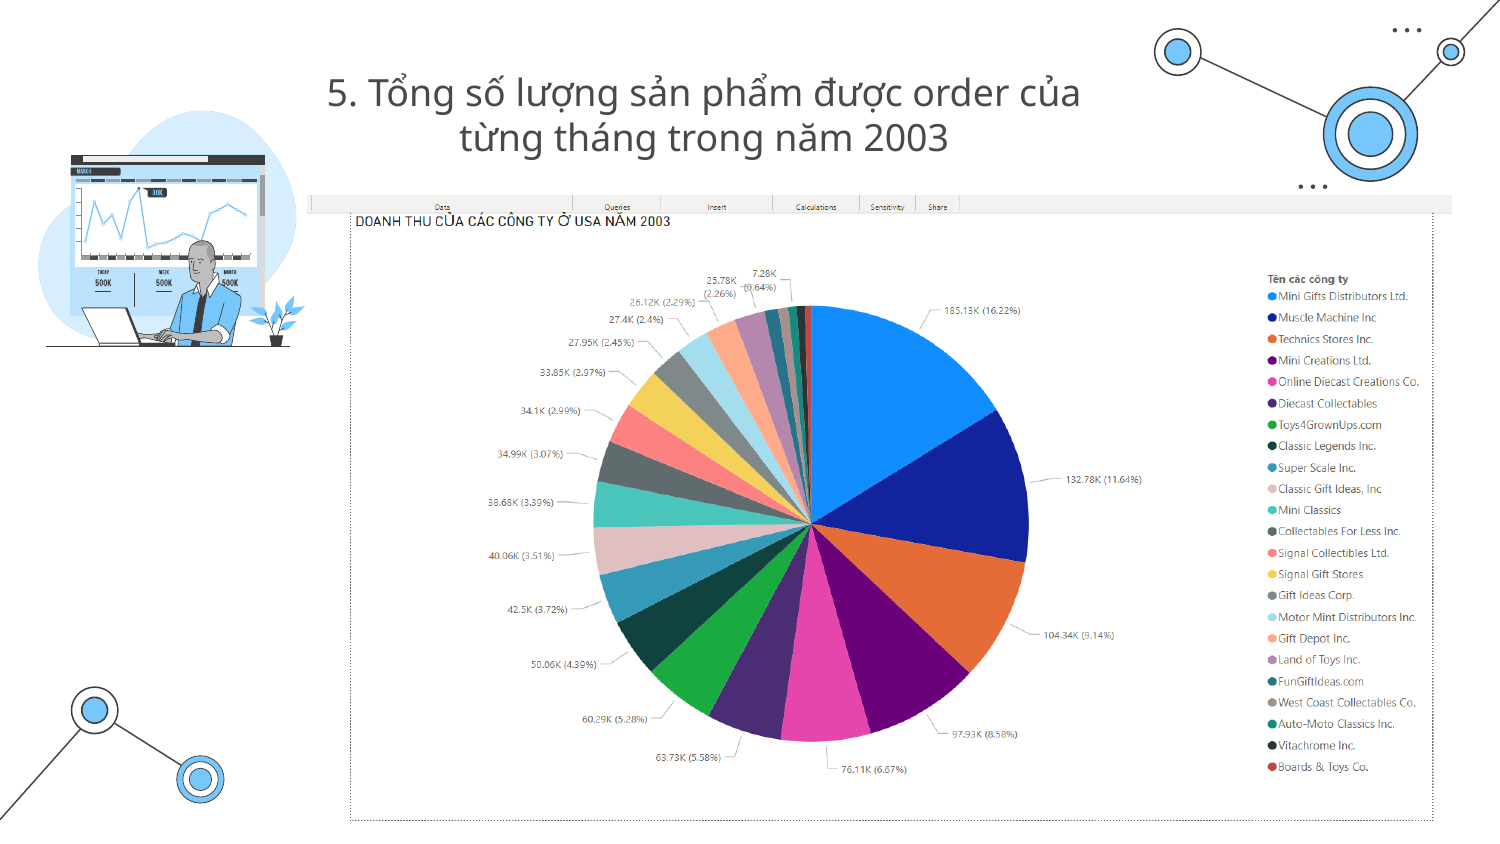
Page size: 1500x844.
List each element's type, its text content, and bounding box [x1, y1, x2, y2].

subtitle 5. Tổng số lượng sản phẩm được order của từng tháng trong năm 2003 [271, 54, 1138, 193]
picture [307, 194, 1452, 824]
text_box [24, 110, 313, 347]
